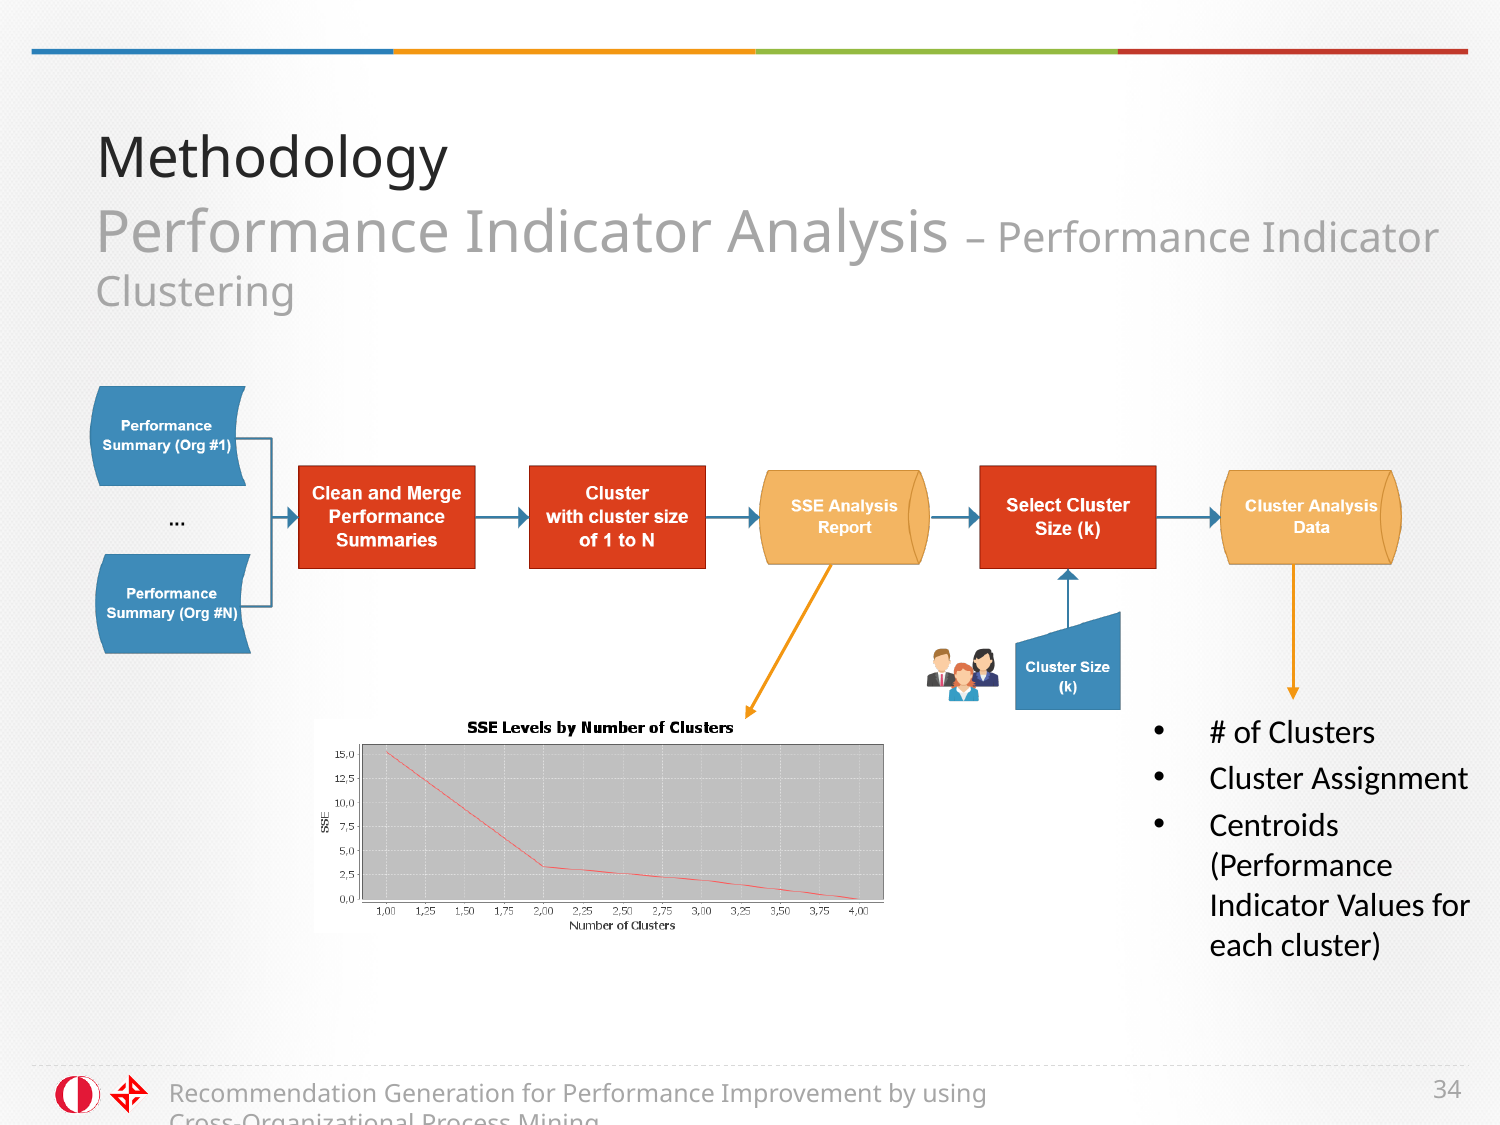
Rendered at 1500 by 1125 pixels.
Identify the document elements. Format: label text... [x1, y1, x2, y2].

picture [257, 1116, 351, 1125]
picture [426, 1116, 433, 1123]
picture [524, 1116, 533, 1125]
picture [172, 1116, 244, 1125]
picture [245, 1116, 257, 1125]
picture [412, 1116, 423, 1125]
text_box Performance Indicator Analysis – Performance Indicator Clustering [80, 187, 1500, 322]
text_box Methodology [81, 114, 1500, 187]
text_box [745, 564, 832, 719]
text_box # of Clusters Cluster Assignment Centroids (Performance Indicator Values for each cluster) [1142, 704, 1485, 946]
picture [0, 0, 1500, 1125]
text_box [31, 48, 1469, 55]
picture [431, 1116, 519, 1125]
picture [353, 1116, 410, 1125]
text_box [31, 1065, 1477, 1116]
